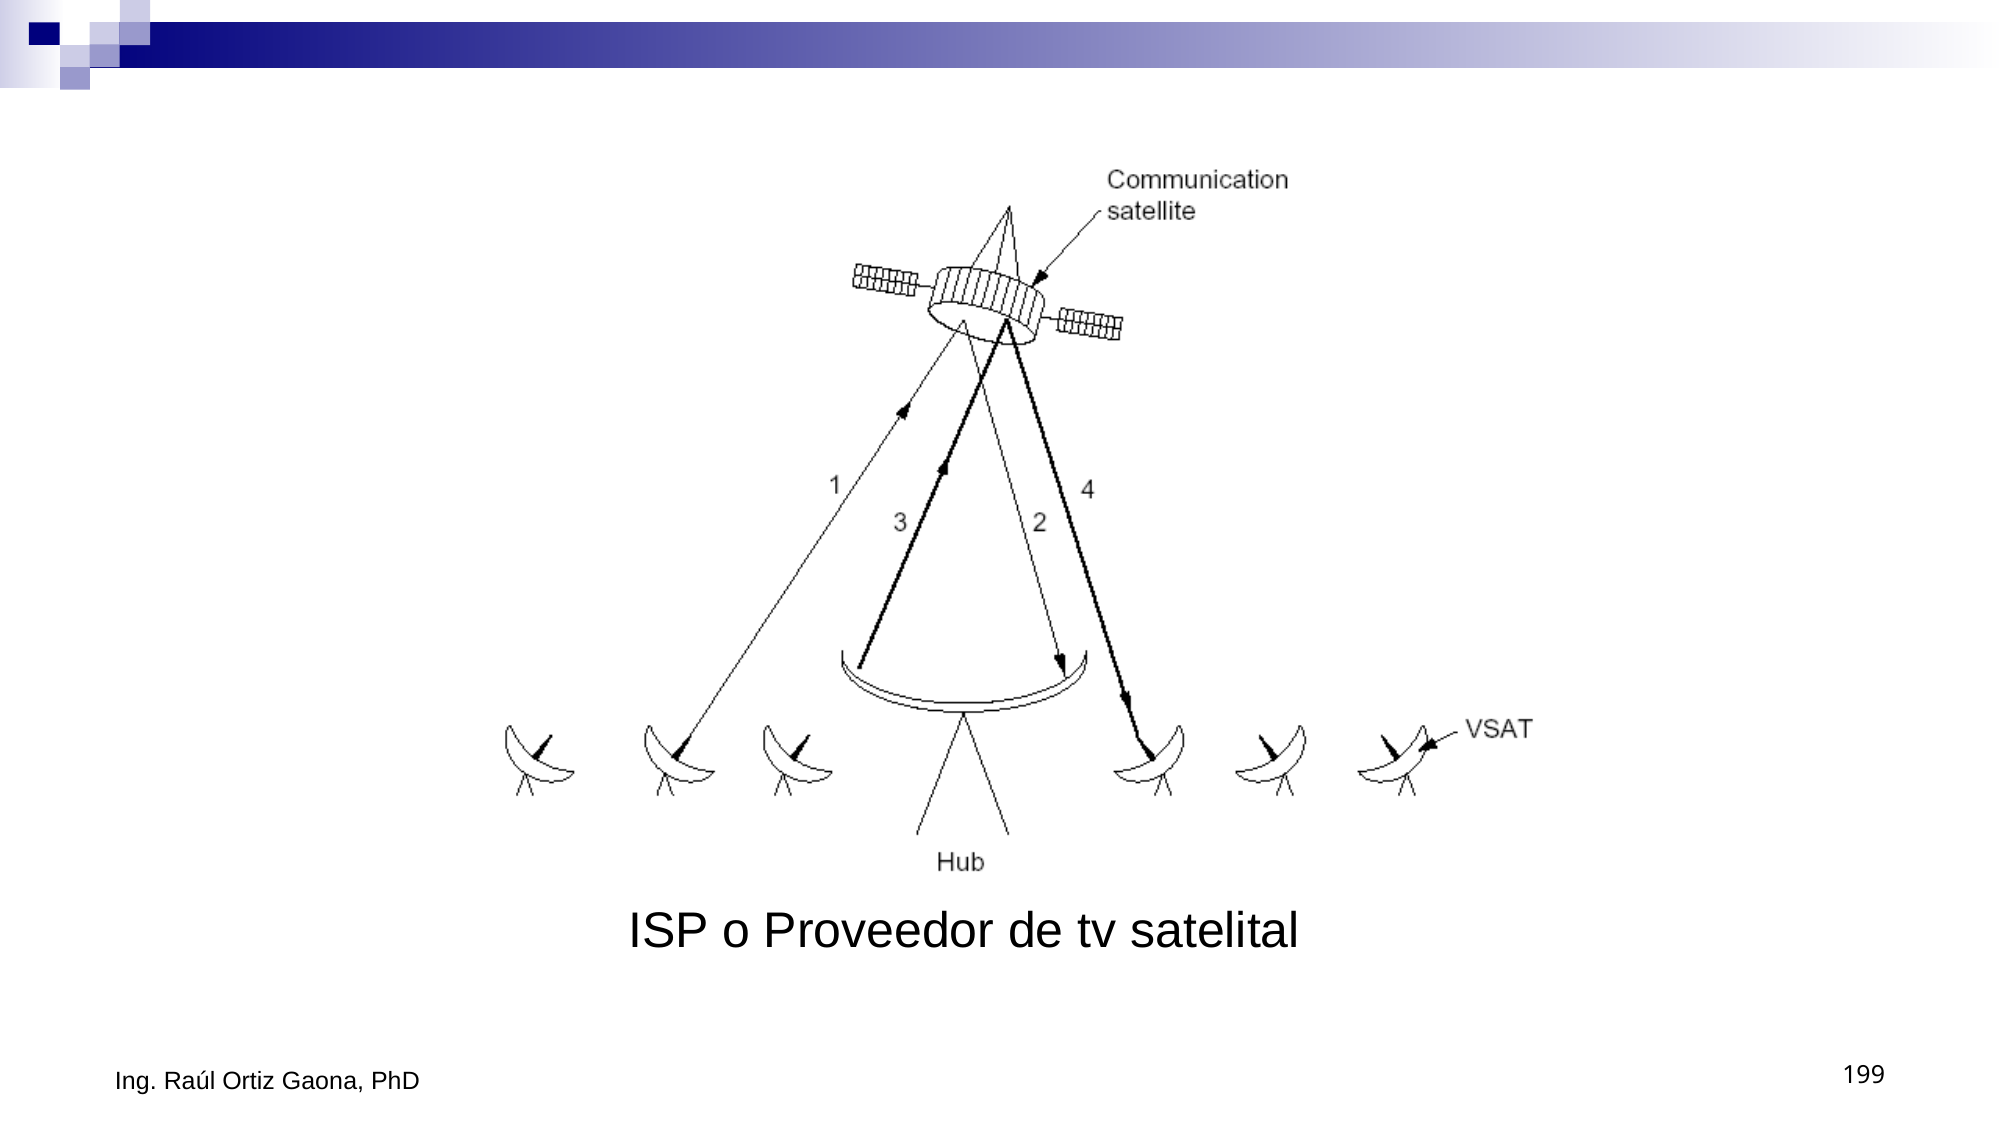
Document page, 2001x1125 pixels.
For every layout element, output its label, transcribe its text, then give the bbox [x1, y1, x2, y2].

slide_number 199 [1433, 1025, 1900, 1100]
slide_number Ing. Raúl Ortiz Gaona, PhD [99, 1024, 567, 1103]
picture [490, 148, 1544, 890]
text_box ISP o Proveedor de tv satelital [613, 898, 1316, 965]
